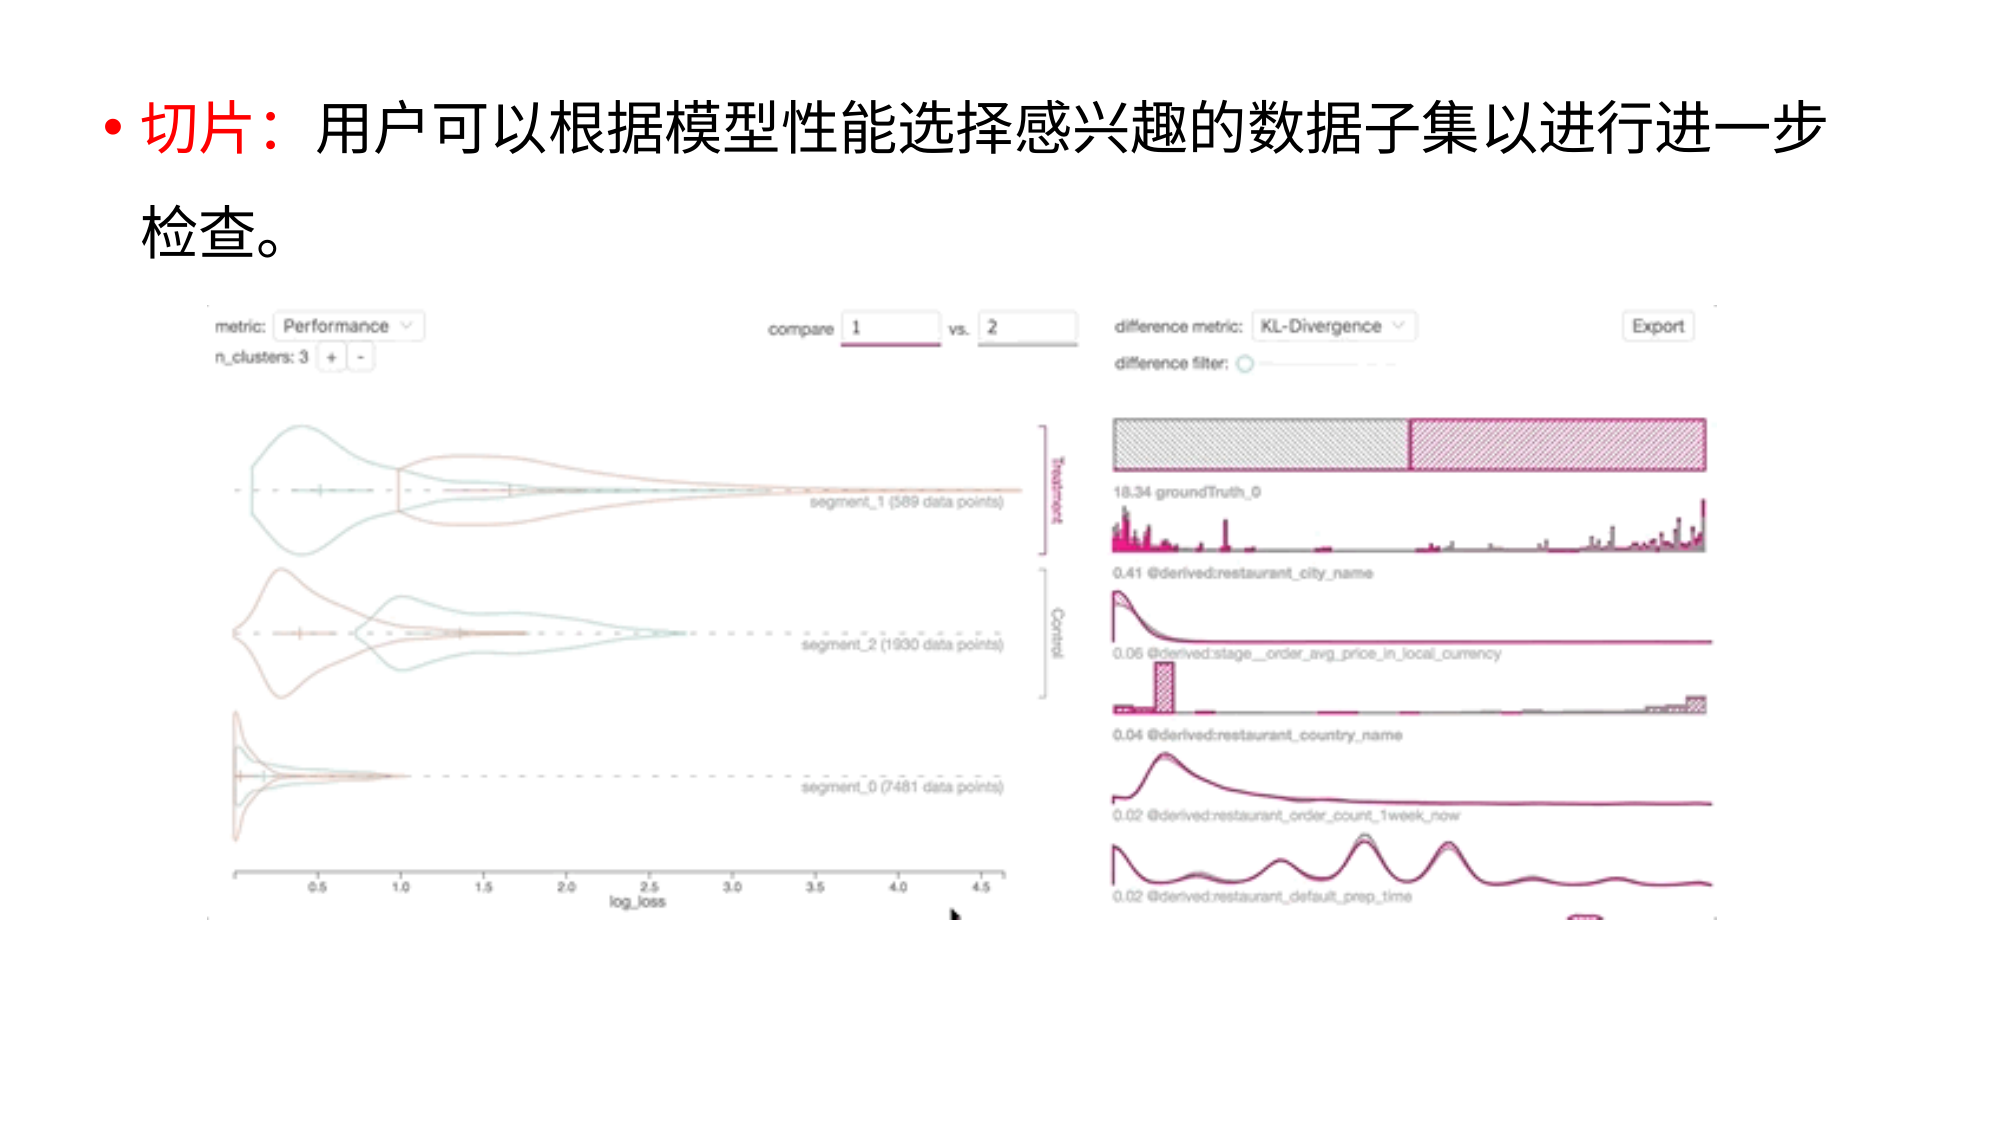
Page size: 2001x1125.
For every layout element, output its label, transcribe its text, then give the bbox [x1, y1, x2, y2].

list 切片：用户可以根据模型性能选择感兴趣的数据子集以进行进一步检查。 [87, 49, 1863, 1014]
picture [207, 305, 1717, 920]
